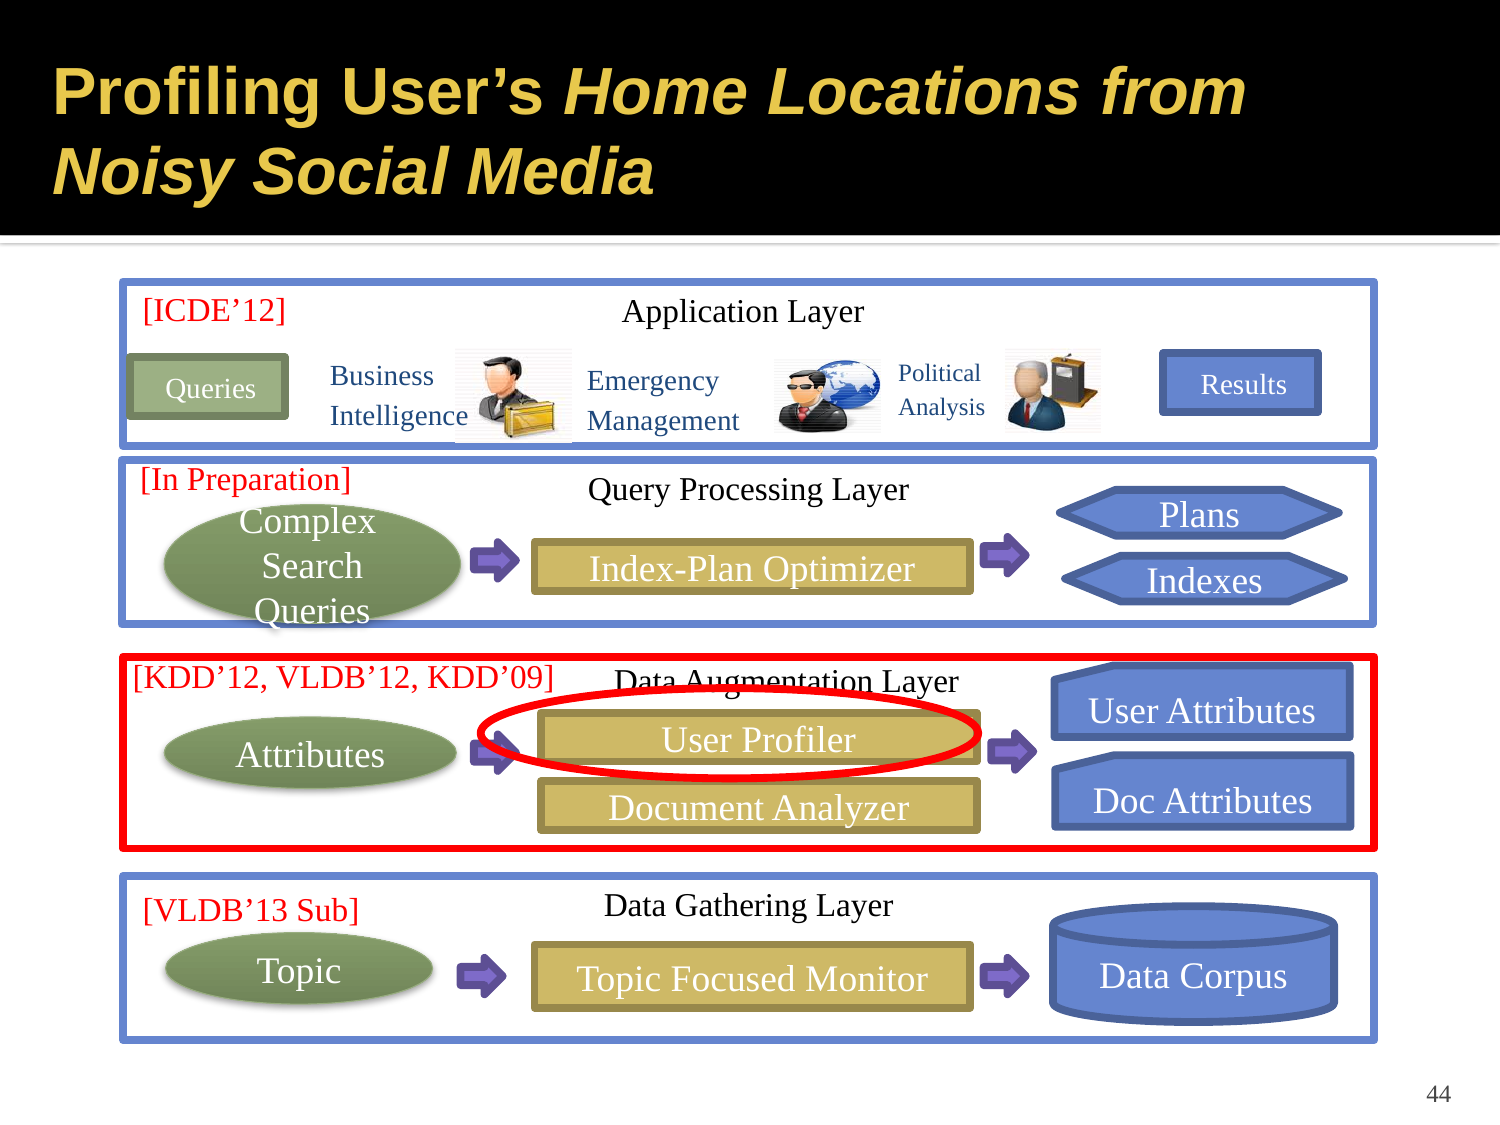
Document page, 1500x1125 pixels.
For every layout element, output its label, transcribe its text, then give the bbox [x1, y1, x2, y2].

slide_number 44 [1345, 1062, 1467, 1108]
title Profiling User’s Home Locations from Noisy Social Media [37, 24, 1388, 231]
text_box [117, 280, 1375, 1041]
